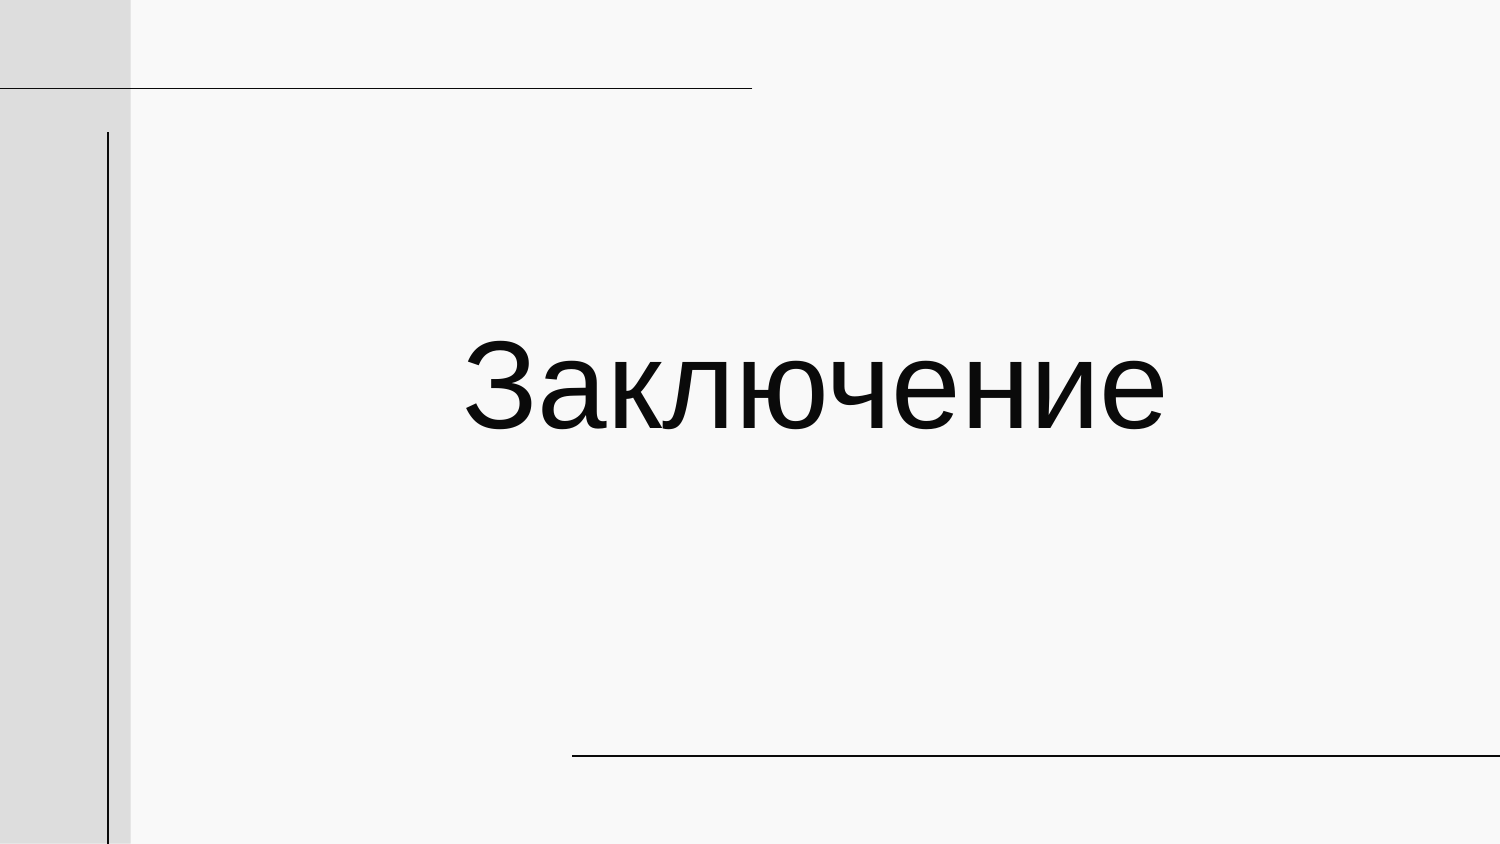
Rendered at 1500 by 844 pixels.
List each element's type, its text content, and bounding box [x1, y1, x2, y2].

title Заключение [305, 199, 1327, 577]
